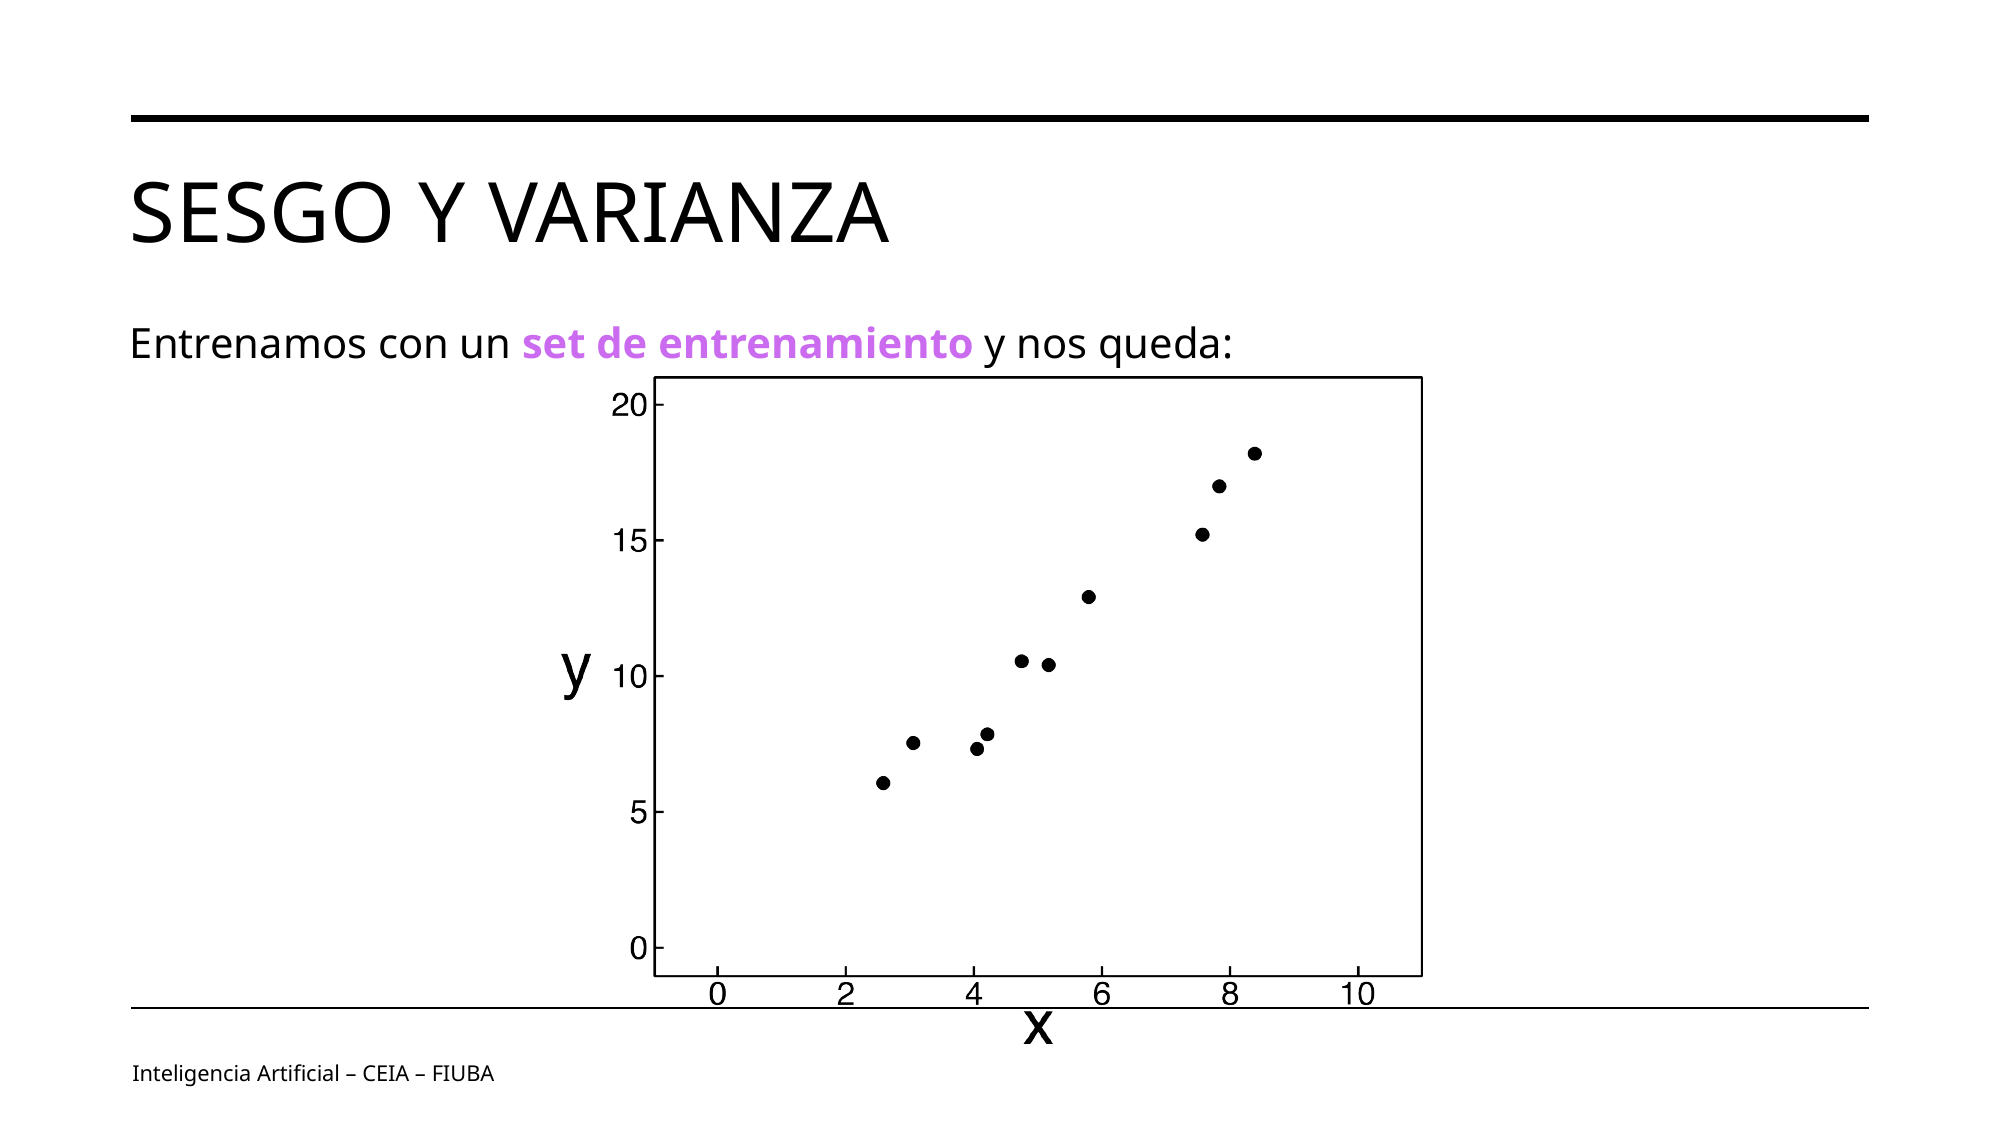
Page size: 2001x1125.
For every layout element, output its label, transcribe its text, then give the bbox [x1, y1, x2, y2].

picture [561, 376, 1423, 1044]
footer Inteligencia Artificial – CEIA – FIUBA [117, 1042, 862, 1103]
list Entrenamos con un set de entrenamiento y nos queda: [114, 304, 1869, 973]
title Sesgo y Varianza [114, 151, 1869, 304]
